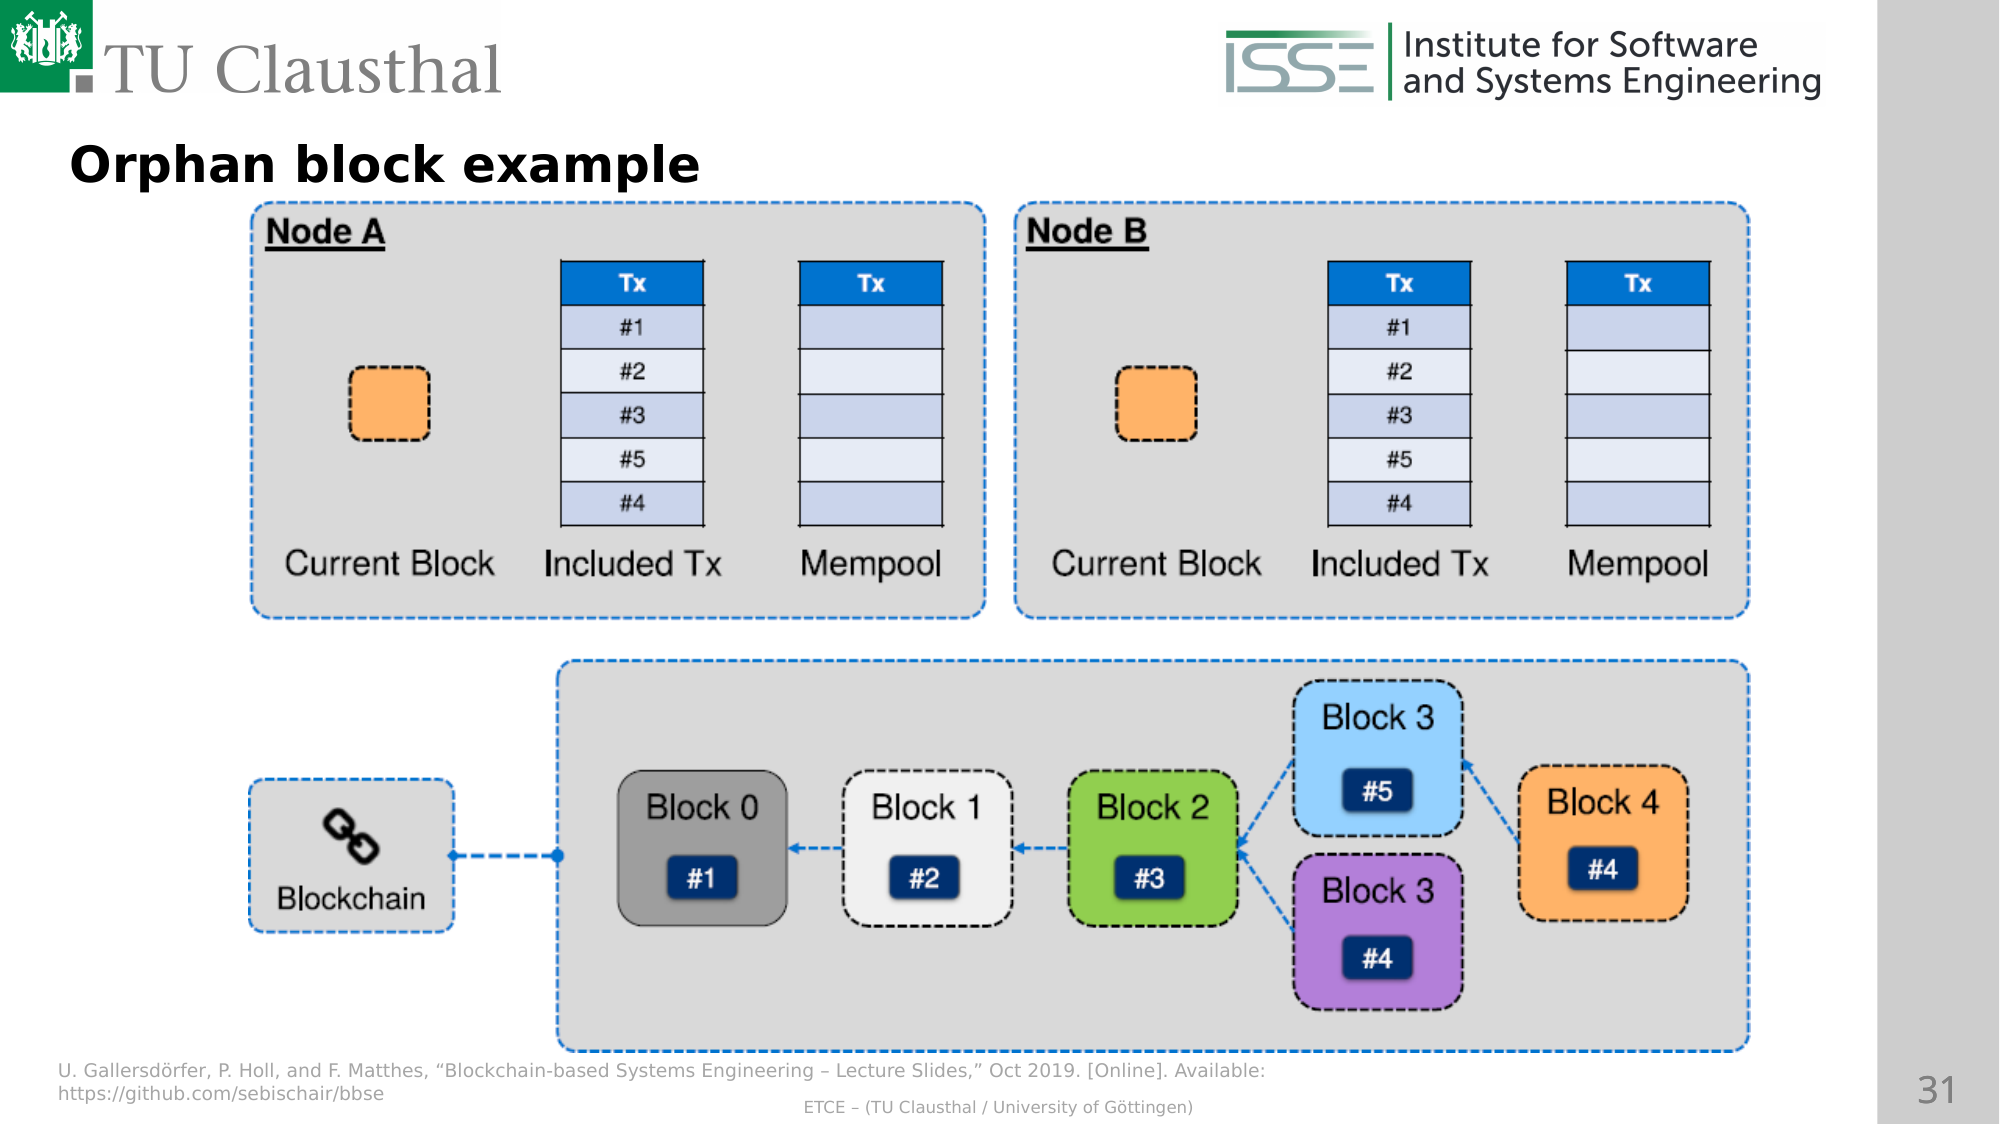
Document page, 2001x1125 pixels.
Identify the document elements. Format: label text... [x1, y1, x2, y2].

picture [248, 200, 1751, 1053]
picture [0, 0, 501, 93]
text_box U. Gallersdörfer, P. Holl, and F. Matthes, “Blockchain-based Systems Engineering – Lecture Slides,” Oct 2019. [Online]. Available: https://github.com/sebischair/bbse [43, 1051, 1521, 1112]
text_box Orphan block example [54, 125, 1818, 207]
picture [1218, 22, 1826, 107]
